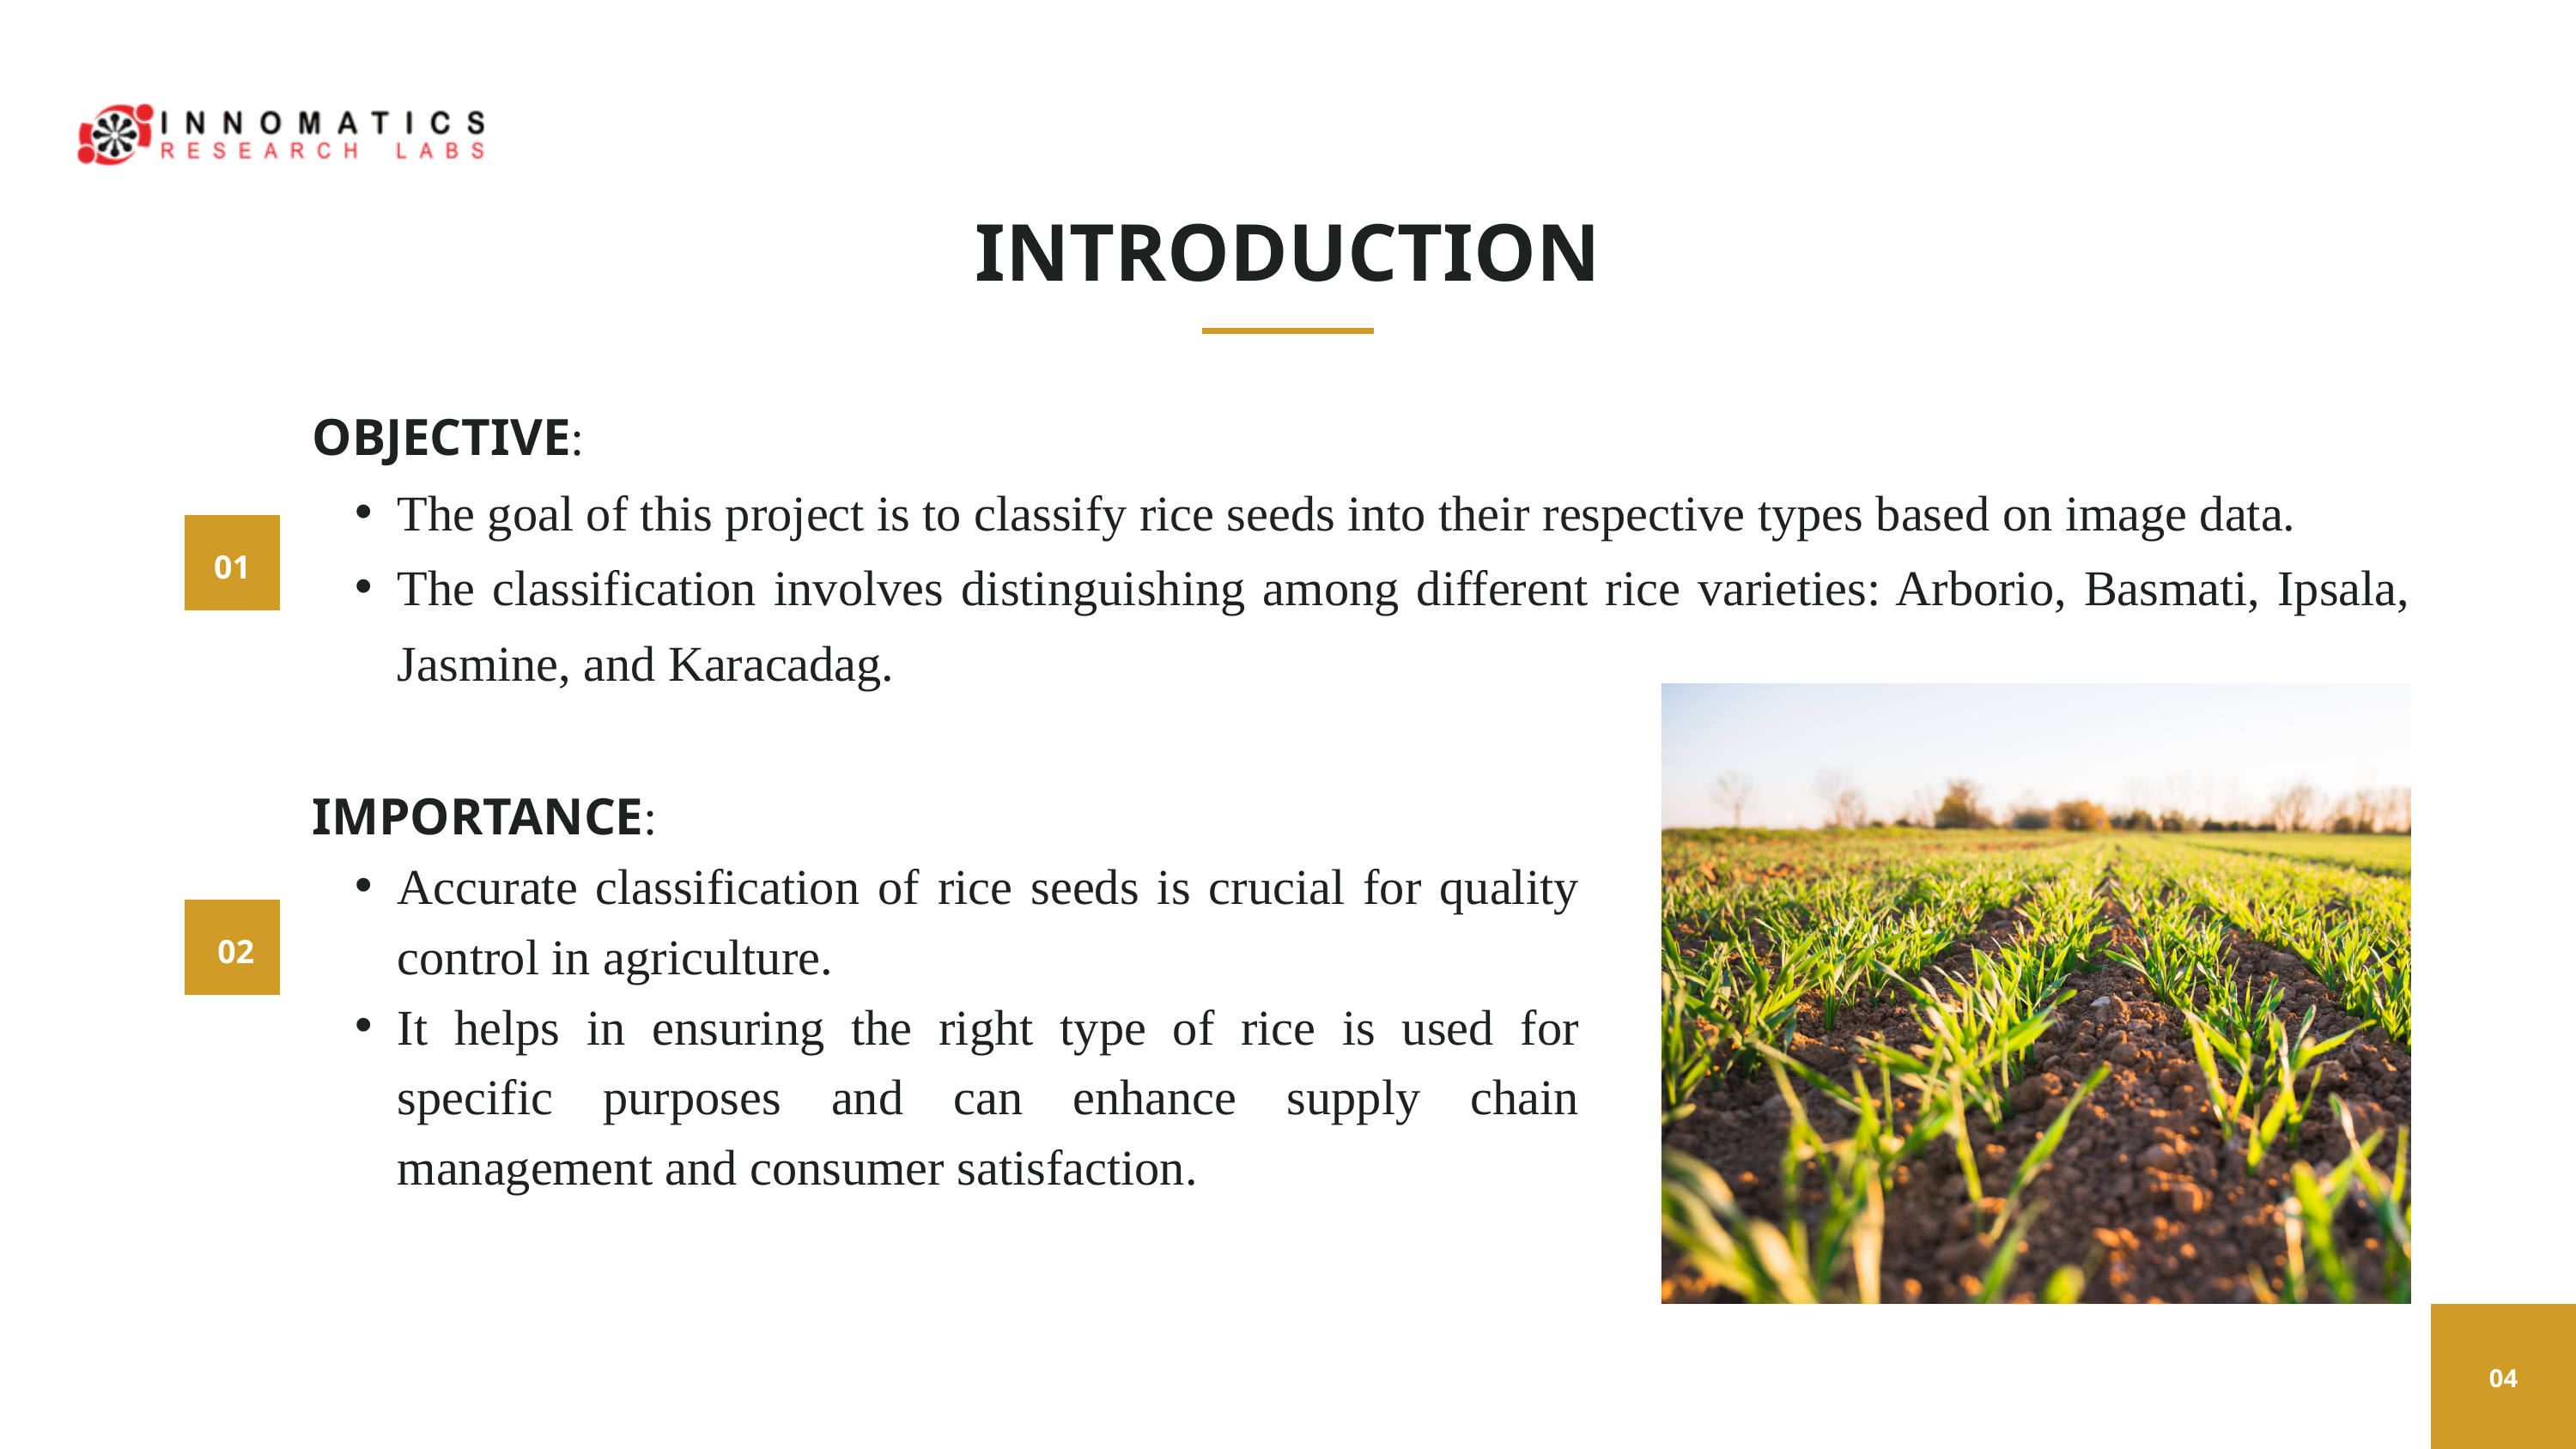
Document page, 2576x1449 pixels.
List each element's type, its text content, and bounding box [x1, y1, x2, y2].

text_box IMPORTANCE: Accurate classification of rice seeds is crucial for quality control in agriculture. It helps in ensuring the right type of rice is used for specific purposes and can enhance supply chain management and consumer satisfaction. [312, 774, 1580, 1196]
text_box [57, 90, 504, 184]
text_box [184, 514, 281, 611]
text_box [184, 899, 281, 996]
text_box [2430, 1303, 2576, 1449]
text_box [1201, 327, 1375, 335]
text_box [1661, 683, 2411, 1304]
text_box OBJECTIVE: The goal of this project is to classify rice seeds into their respective types based on image data. The classification involves distinguishing among different rice varieties: Arborio, Basmati, Ipsala, Jasmine, and Karacadag. [312, 391, 2411, 721]
text_box INTRODUCTION [949, 196, 1627, 297]
